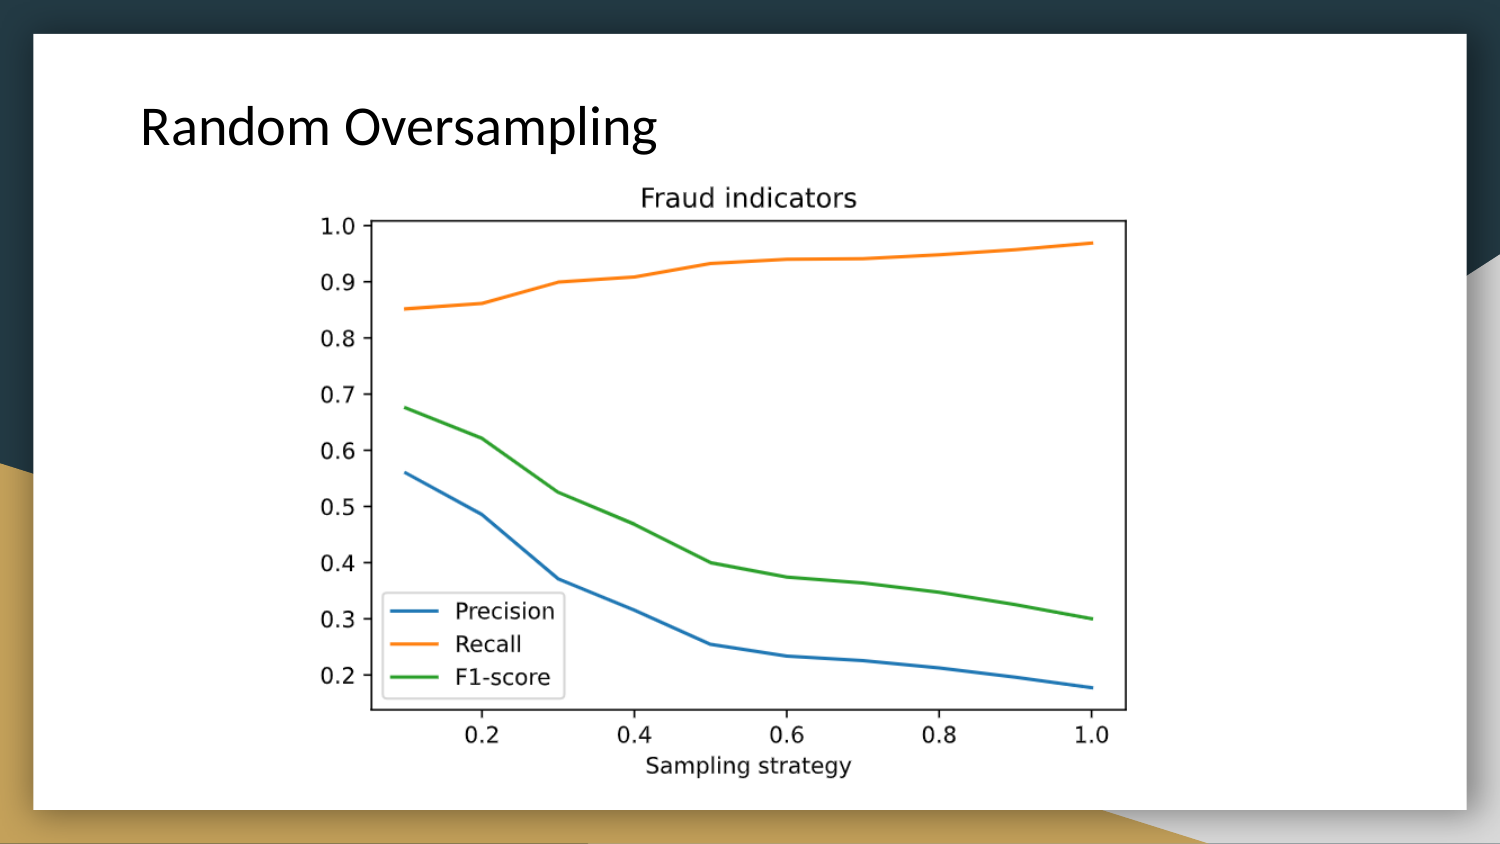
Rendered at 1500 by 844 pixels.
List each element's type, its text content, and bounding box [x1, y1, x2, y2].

text_box Random Oversampling [125, 74, 1353, 173]
picture [306, 172, 1172, 794]
